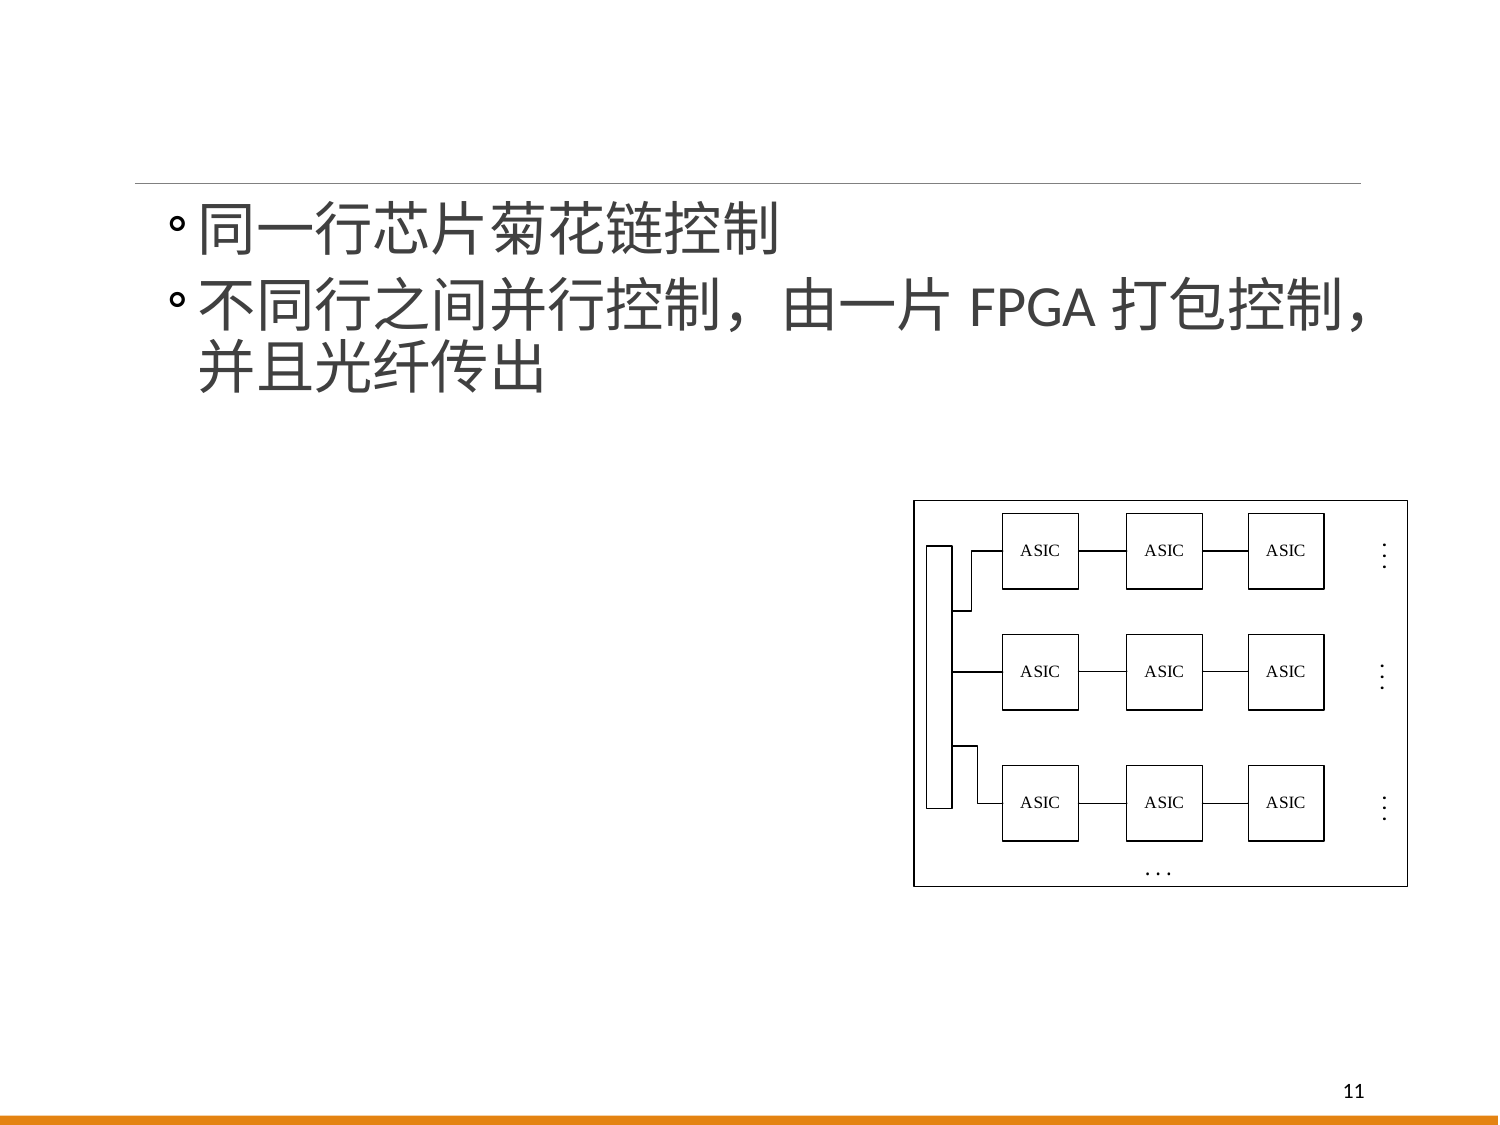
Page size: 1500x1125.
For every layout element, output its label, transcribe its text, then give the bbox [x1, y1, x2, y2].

picture [910, 497, 1409, 890]
list 同一行芯片菊花链控制 不同行之间并行控制，由一片FPGA打包控制，并且光纤传出 [135, 192, 1373, 963]
slide_number 11 [1218, 1059, 1380, 1120]
